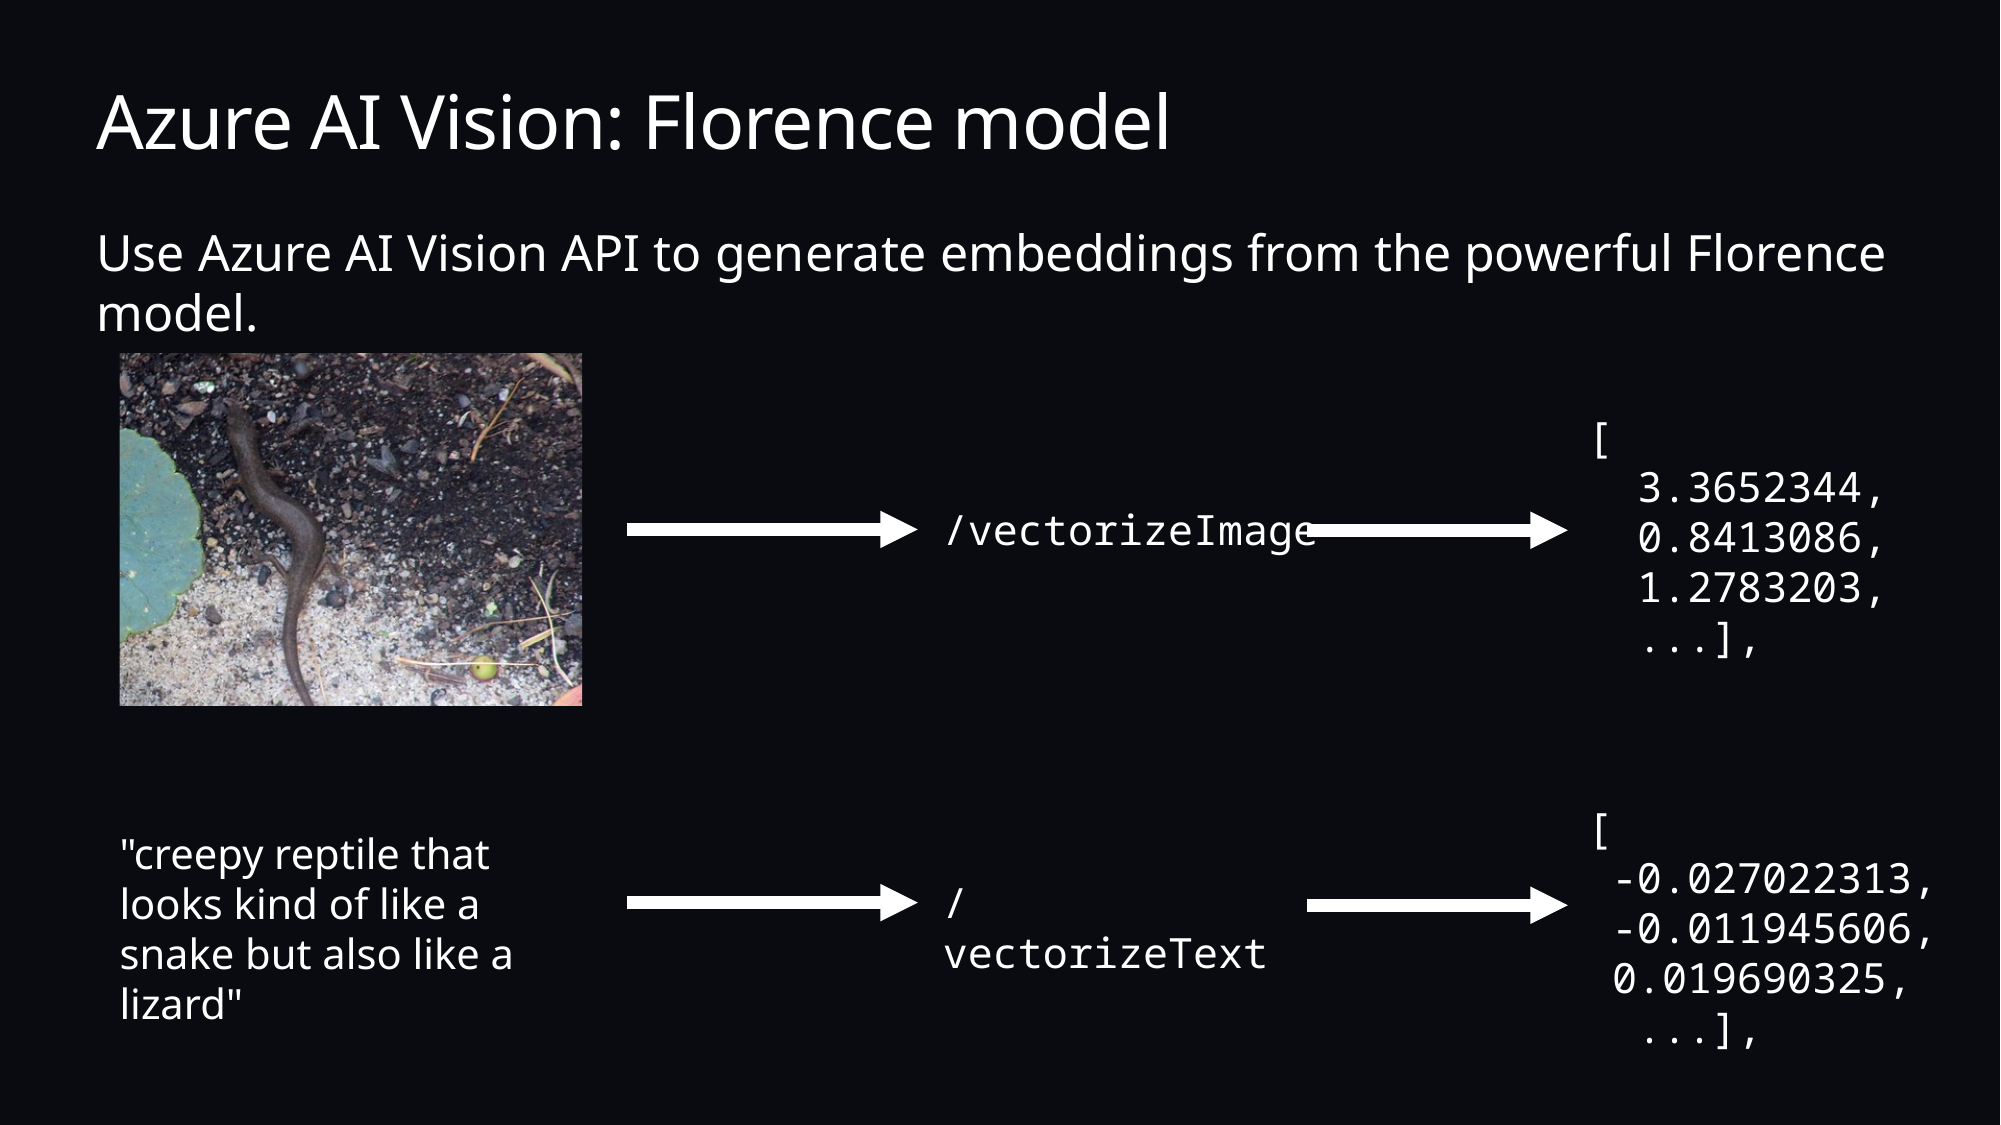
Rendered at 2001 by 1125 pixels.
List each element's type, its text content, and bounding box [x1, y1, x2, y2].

picture [119, 353, 583, 706]
text_box /vectorizeImage [942, 504, 1329, 555]
text_box "creepy reptile that looks kind of like a snake but also like a lizard" [119, 827, 582, 1028]
text_box Use Azure AI Vision API to generate embeddings from the powerful Florence model. [96, 221, 1966, 342]
text_box [ -0.027022313, -0.011945606, 0.019690325, ...], [1587, 801, 1967, 1102]
text_box [ 3.3652344, 0.8413086, 1.2783203, ...], [1587, 410, 1922, 712]
text_box /vectorizeText [942, 877, 1277, 978]
title Azure AI Vision: Florence model [96, 75, 1904, 166]
